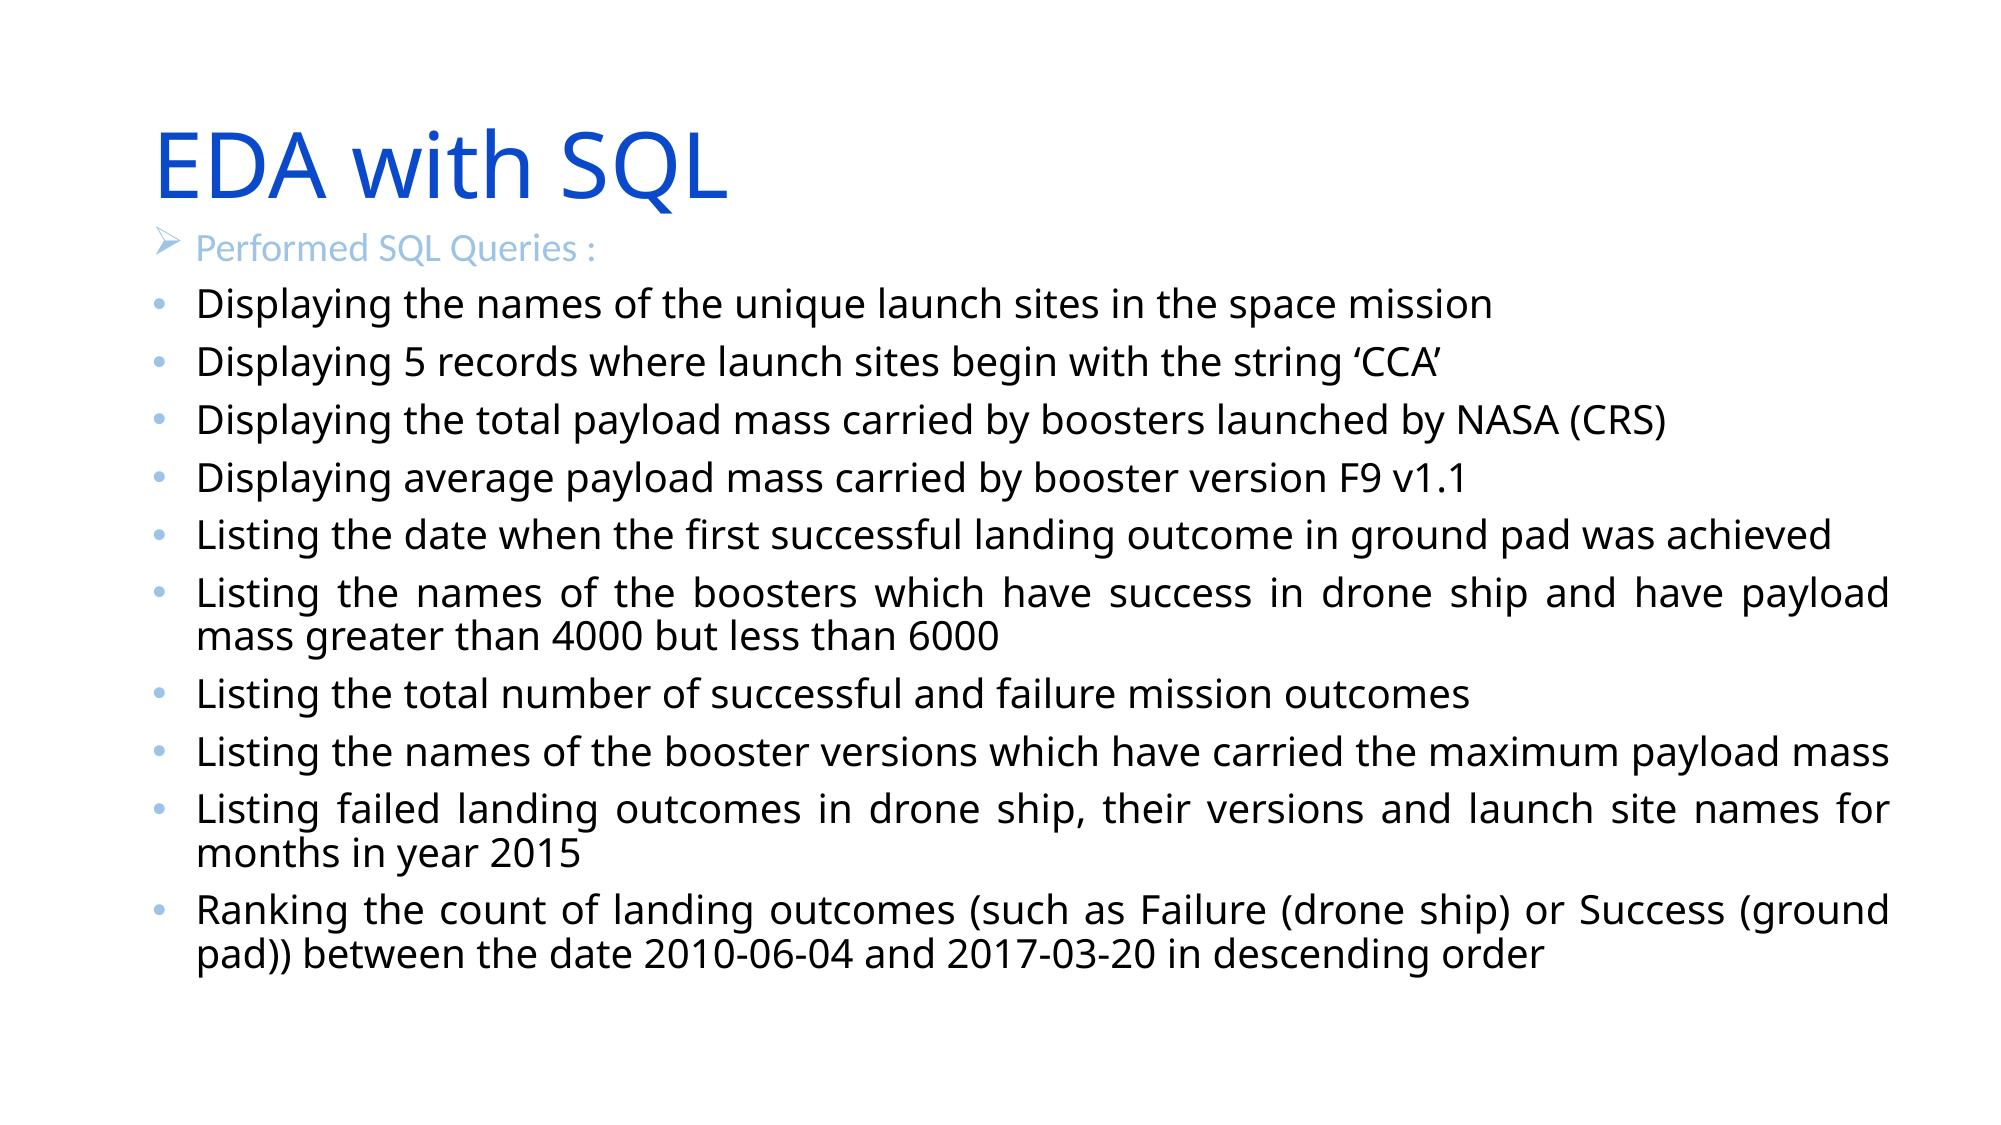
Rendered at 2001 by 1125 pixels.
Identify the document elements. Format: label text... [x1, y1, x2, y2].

title EDA with SQL [137, 59, 1863, 219]
list Performed SQL Queries : Displaying the names of the unique launch sites in the space mission Displaying 5 records where launch sites begin with the string ‘CCA’ Displaying the total payload mass carried by boosters launched by NASA (CRS) Displaying average payload mass carried by booster version F9 v1.1 Listing the date when the first successful landing outcome in ground pad was achieved Listing the names of the boosters which have success in drone ship and have payload mass greater than 4000 but less than 6000 Listing the total number of successful and failure mission outcomes Listing the names of the booster versions which have carried the maximum payload mass Listing failed landing outcomes in drone ship, their versions and launch site names for months in year 2015 Ranking the count of landing outcomes (such as Failure (drone ship) or Success (ground pad)) between the date 2010-06-04 and 2017-03-20 in descending order [137, 219, 1907, 1014]
